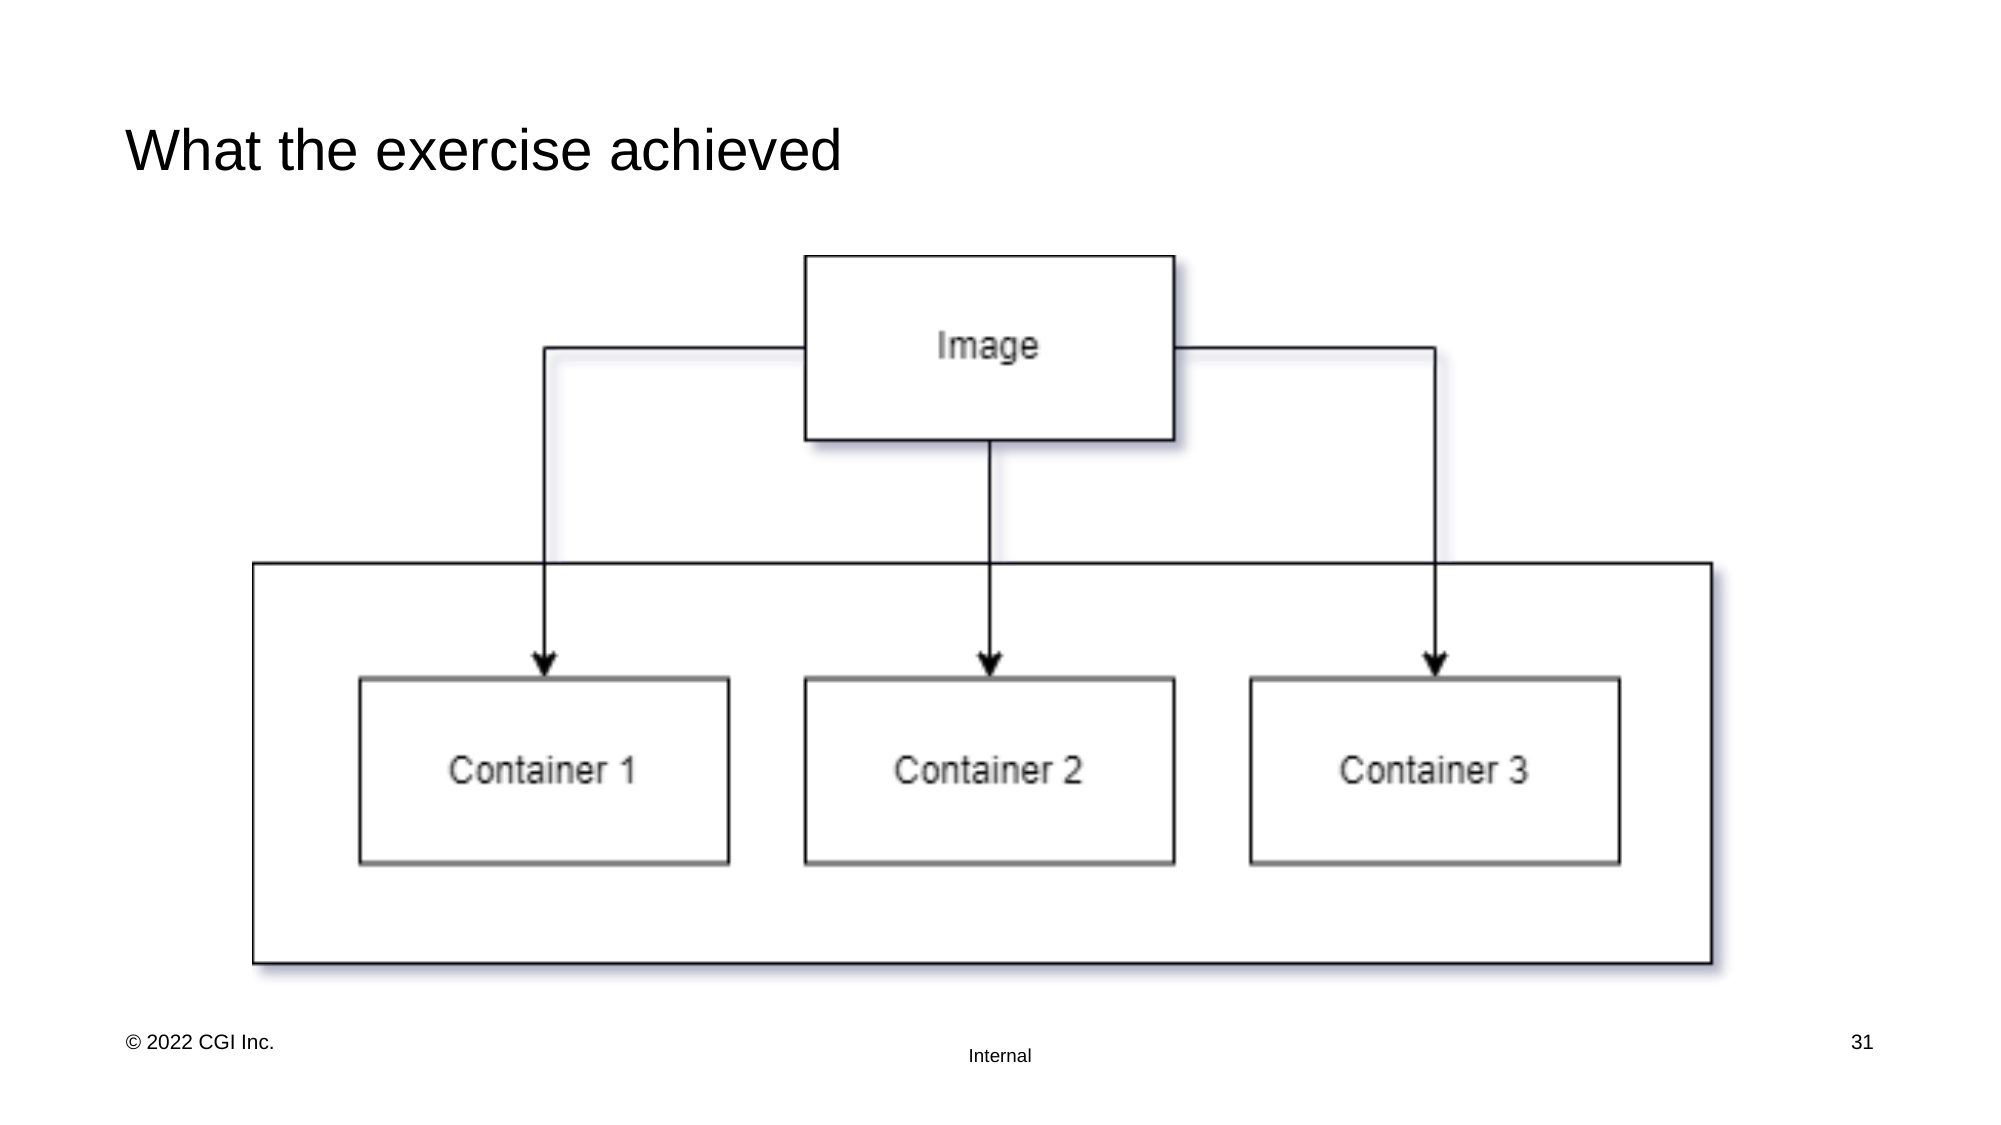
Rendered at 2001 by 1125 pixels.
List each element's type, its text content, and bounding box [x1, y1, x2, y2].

picture [251, 255, 1748, 1000]
title What the exercise achieved [125, 112, 1875, 207]
slide_number 31 [1831, 1027, 1875, 1056]
